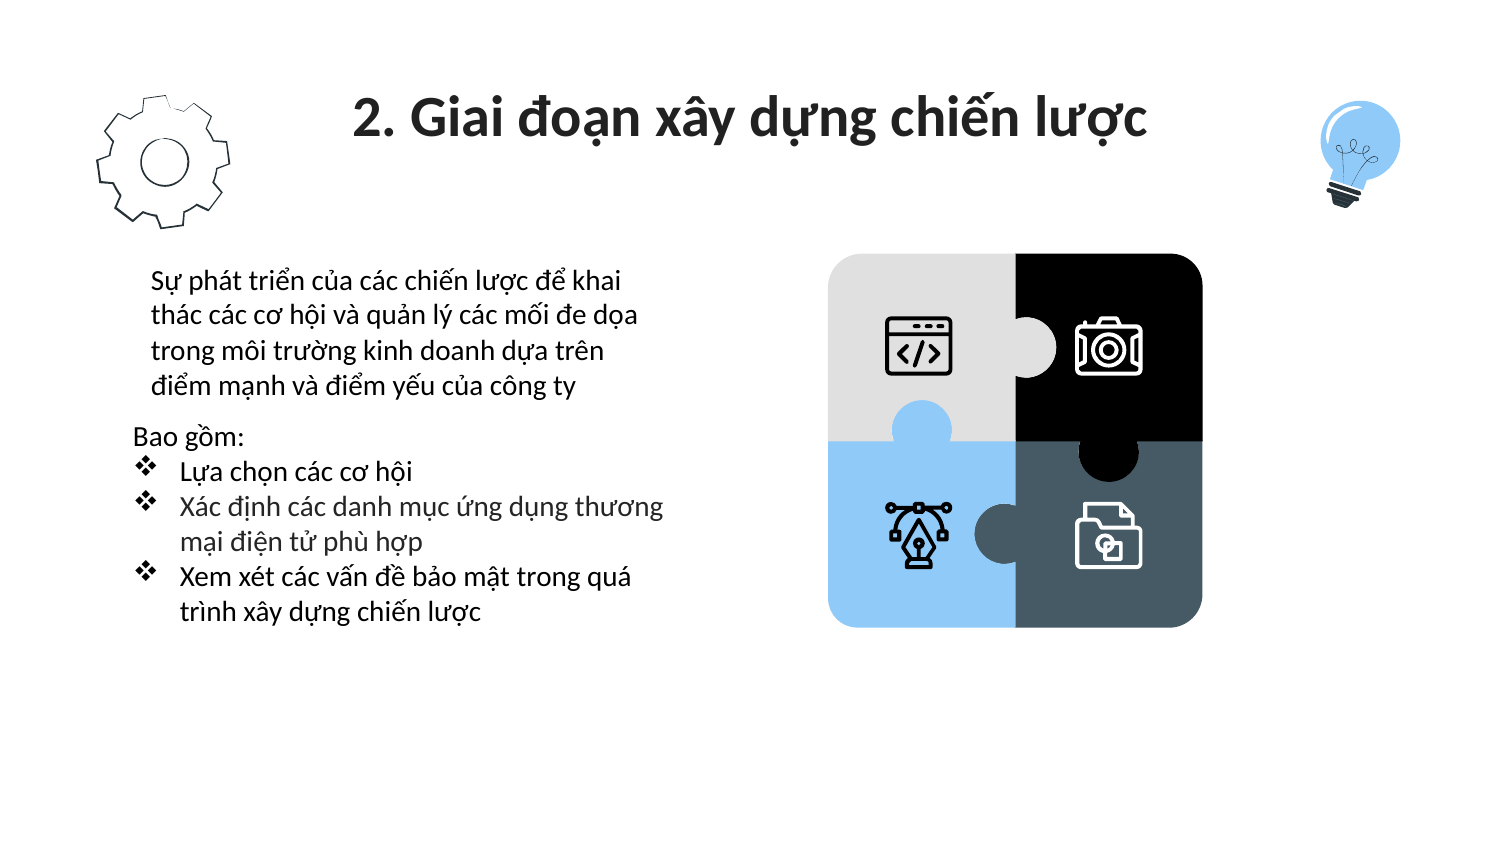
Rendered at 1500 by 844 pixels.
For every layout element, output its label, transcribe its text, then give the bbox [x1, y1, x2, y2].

text_box Sự phát triển của các chiến lược để khai thác các cơ hội và quản lý các mối đe dọa trong môi trường kinh doanh dựa trên điểm mạnh và điểm yếu của công ty [136, 253, 672, 409]
text_box Bao gồm: Lựa chọn các cơ hội Xác định các danh mục ứng dụng thương mại điện tử phù hợp Xem xét các vấn đề bảo mật trong quá trình xây dựng chiến lược [118, 410, 708, 635]
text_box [1074, 316, 1143, 376]
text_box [827, 253, 1203, 628]
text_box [884, 316, 953, 376]
title 2. Giai đoạn xây dựng chiến lược [118, 63, 1382, 158]
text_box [884, 501, 953, 570]
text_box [1074, 501, 1143, 570]
